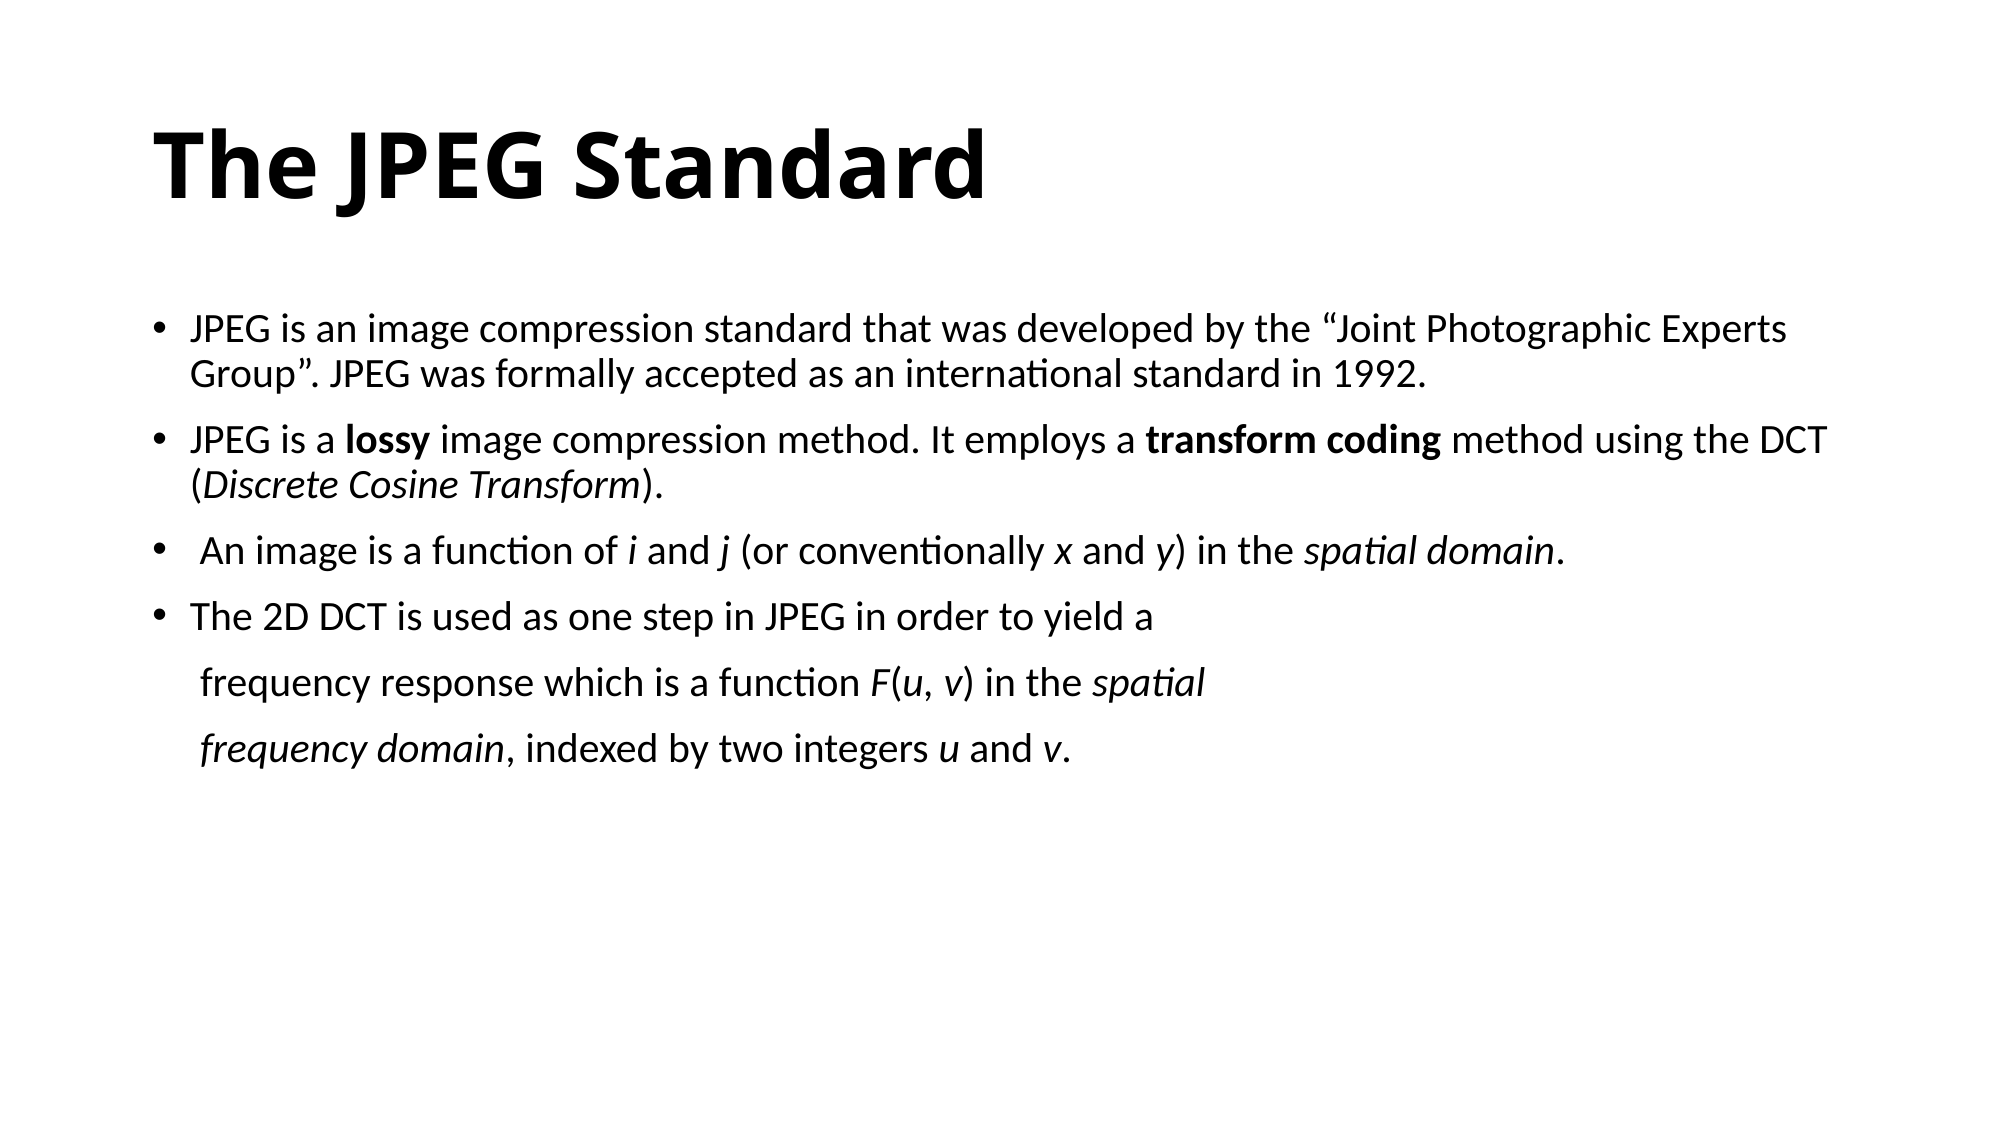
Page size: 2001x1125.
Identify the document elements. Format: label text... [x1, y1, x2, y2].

list JPEG is an image compression standard that was developed by the “Joint Photographic Experts Group”. JPEG was formally accepted as an international standard in 1992. JPEG is a lossy image compression method. It employs a transform coding method using the DCT (Discrete Cosine Transform). An image is a function of i and j (or conventionally x and y) in the spatial domain. The 2D DCT is used as one step in JPEG in order to yield a frequency response which is a function F(u, v) in the spatial frequency domain, indexed by two integers u and v. [137, 299, 1863, 1014]
title The JPEG Standard [137, 59, 1863, 278]
